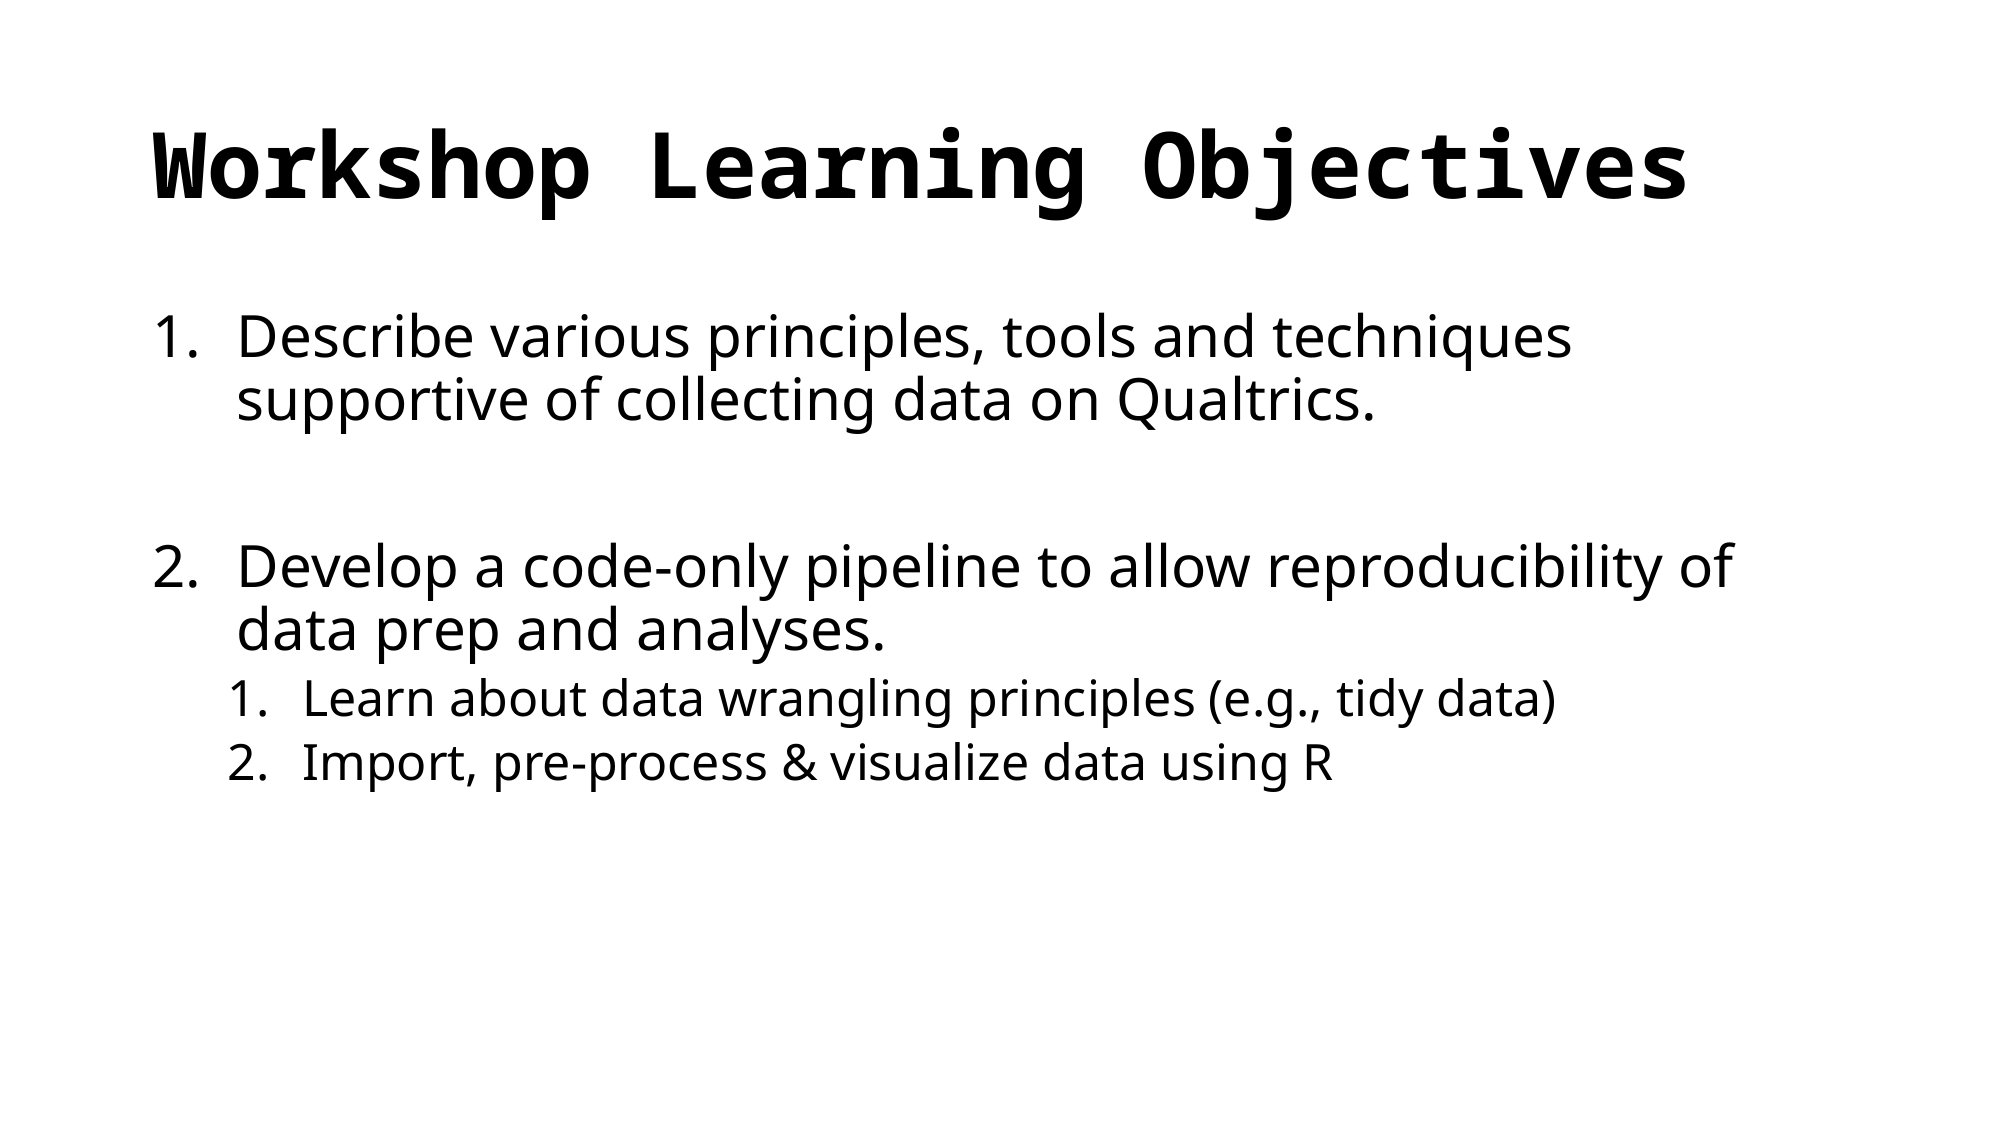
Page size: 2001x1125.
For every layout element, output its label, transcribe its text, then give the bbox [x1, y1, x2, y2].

list Describe various principles, tools and techniques supportive of collecting data on Qualtrics. Develop a code-only pipeline to allow reproducibility of data prep and analyses. Learn about data wrangling principles (e.g., tidy data) Import, pre-process & visualize data using R [137, 299, 1863, 1014]
title Workshop Learning Objectives [137, 59, 1863, 278]
